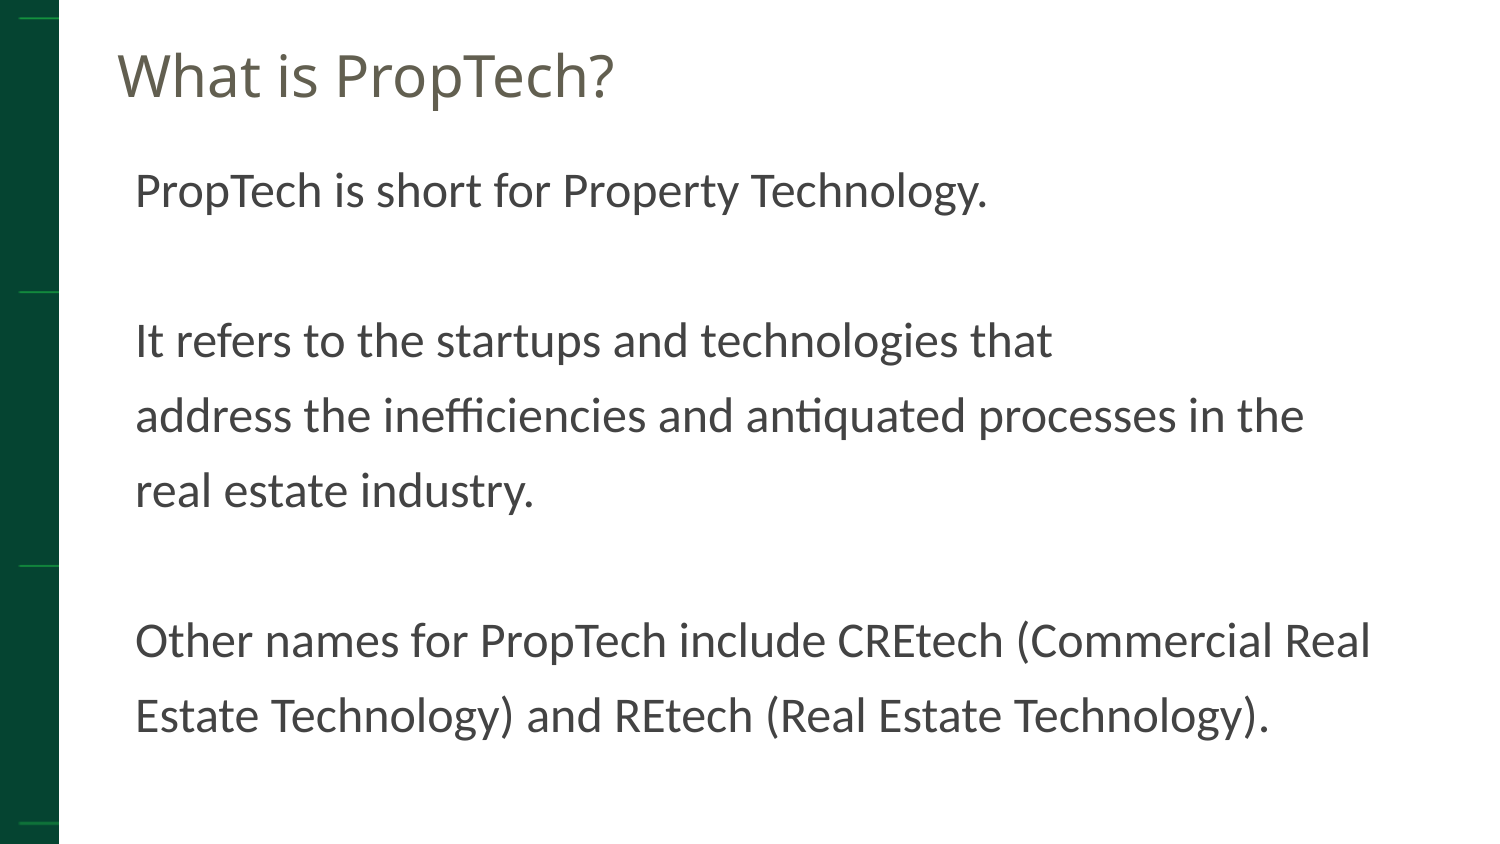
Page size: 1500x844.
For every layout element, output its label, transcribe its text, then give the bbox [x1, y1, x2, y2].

picture [0, 0, 59, 844]
title What is PropTech? [102, 24, 1500, 119]
text_box PropTech is short for Property Technology. It refers to the startups and technologies that address the inefficiencies and antiquated processes in the real estate industry. Other names for PropTech include CREtech (Commercial Real Estate Technology) and REtech (Real Estate Technology). [120, 134, 1406, 792]
